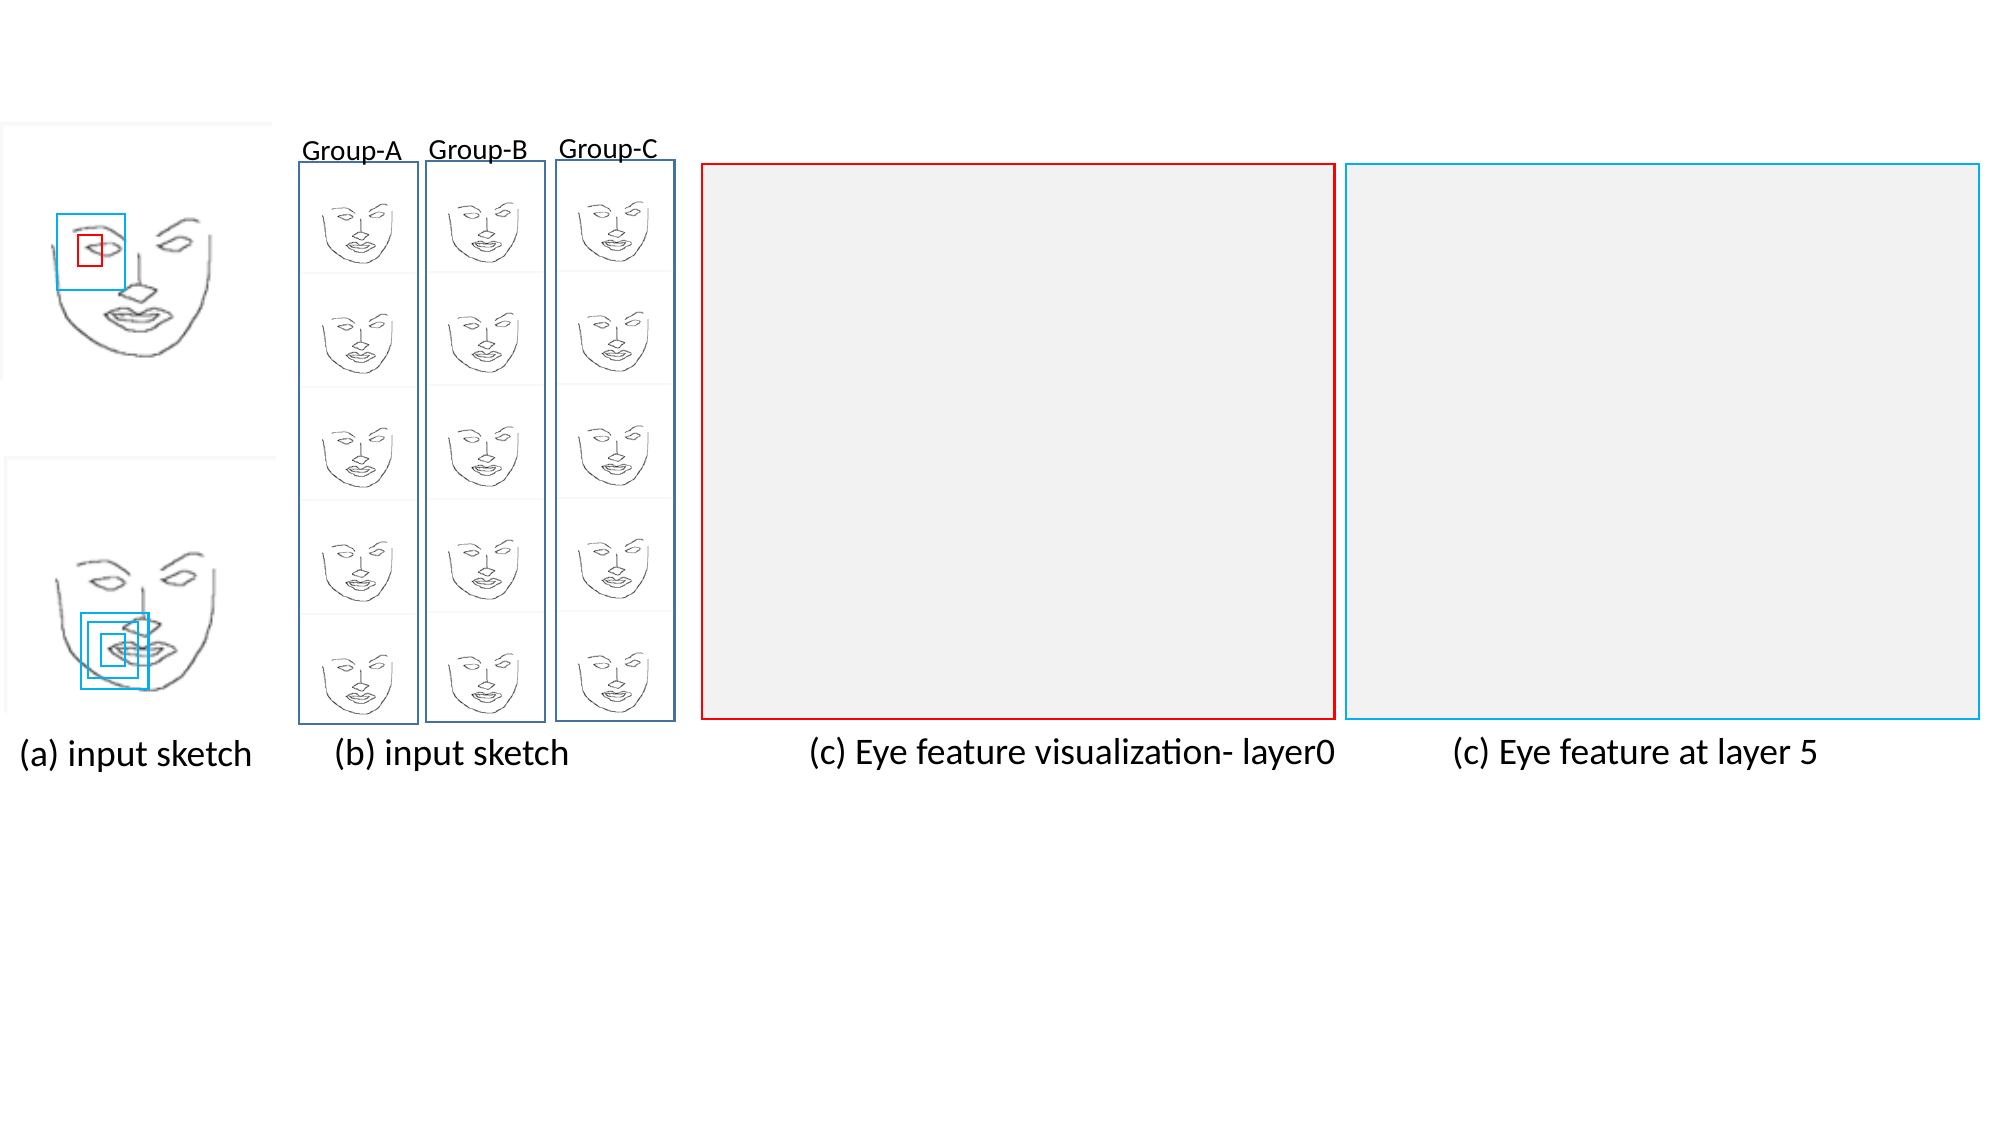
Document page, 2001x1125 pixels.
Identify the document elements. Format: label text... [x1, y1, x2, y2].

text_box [287, 122, 687, 724]
picture [0, 122, 272, 381]
text_box [701, 163, 1336, 720]
text_box (c) Eye feature visualization- layer0 [793, 719, 1351, 779]
text_box [1345, 163, 1980, 720]
text_box (b) input sketch [319, 724, 615, 781]
text_box (a) input sketch [4, 722, 300, 782]
picture [3, 456, 276, 715]
text_box (c) Eye feature at layer 5 [1437, 720, 1834, 779]
